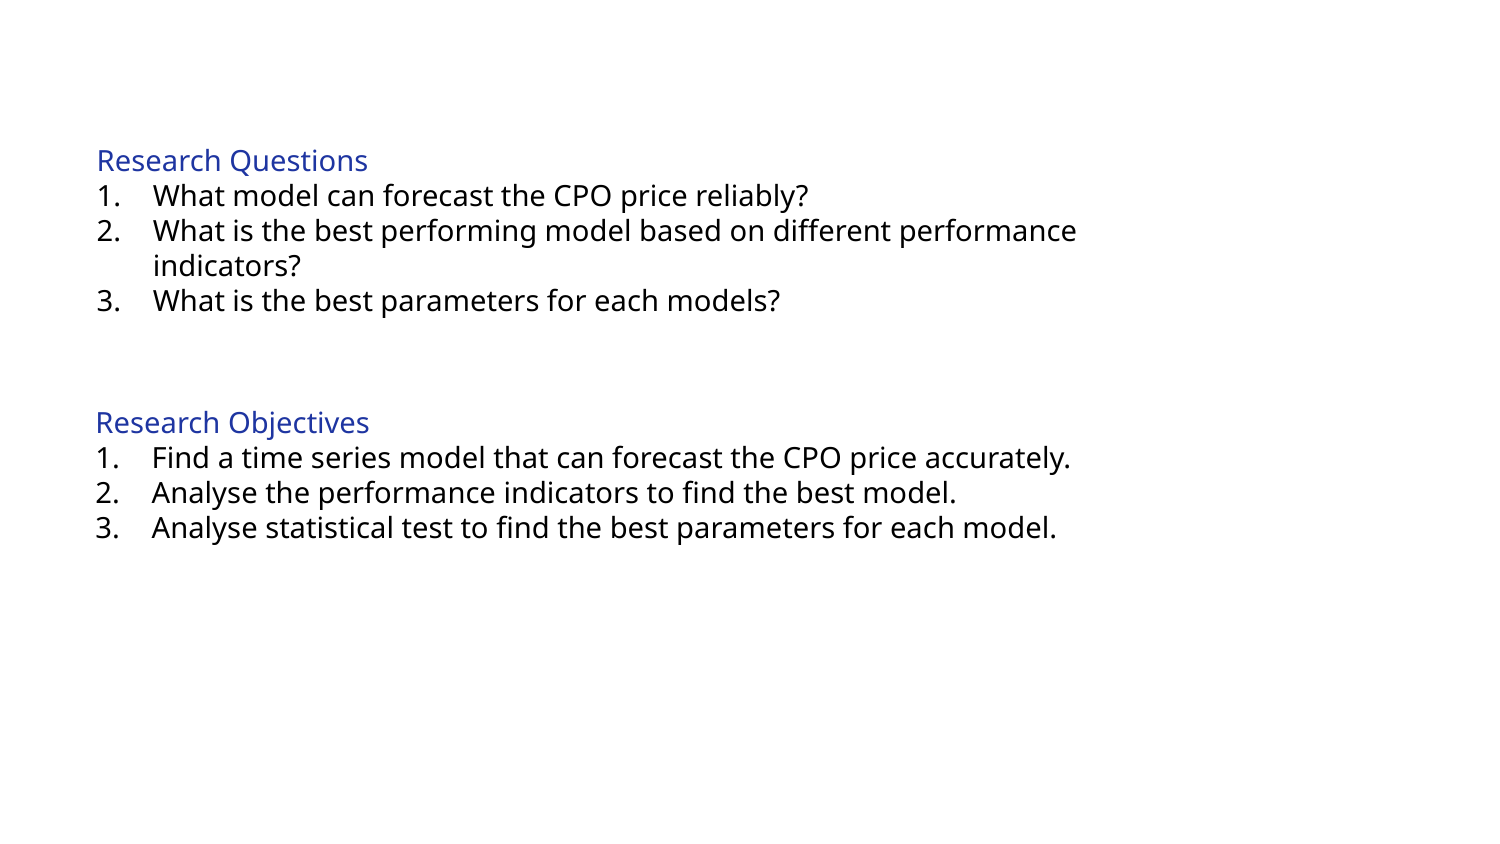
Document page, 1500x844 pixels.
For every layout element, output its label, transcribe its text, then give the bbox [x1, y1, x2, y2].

text_box Research Objectives Find a time series model that can forecast the CPO price accurately. Analyse the performance indicators to find the best model. Analyse statistical test to find the best parameters for each model. [80, 396, 1163, 552]
text_box Research Questions What model can forecast the CPO price reliably? What is the best performing model based on different performance indicators? What is the best parameters for each models? [81, 134, 1164, 395]
